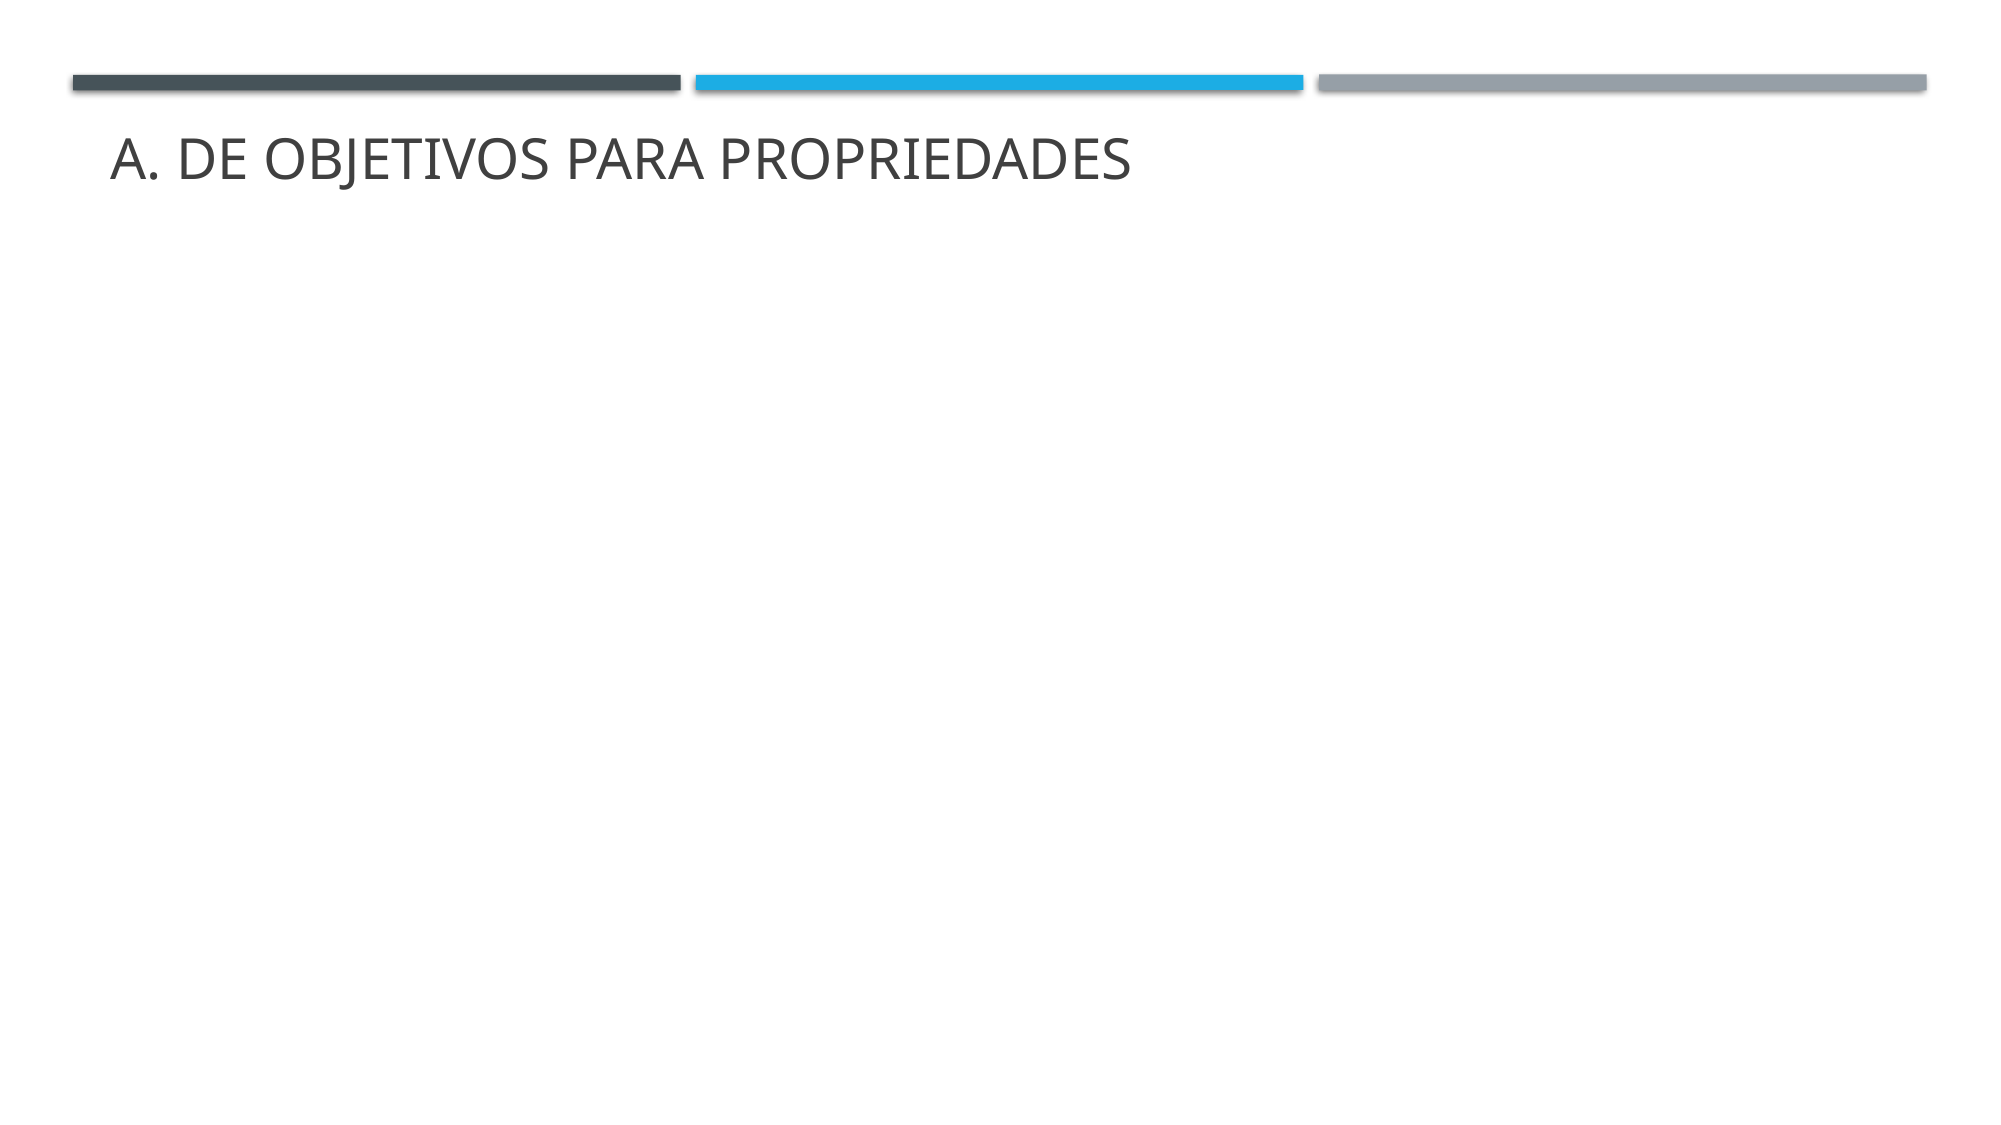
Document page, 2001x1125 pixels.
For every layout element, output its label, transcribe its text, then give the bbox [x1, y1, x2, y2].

text_box A. De objetivos para propriedades [95, 115, 1905, 198]
